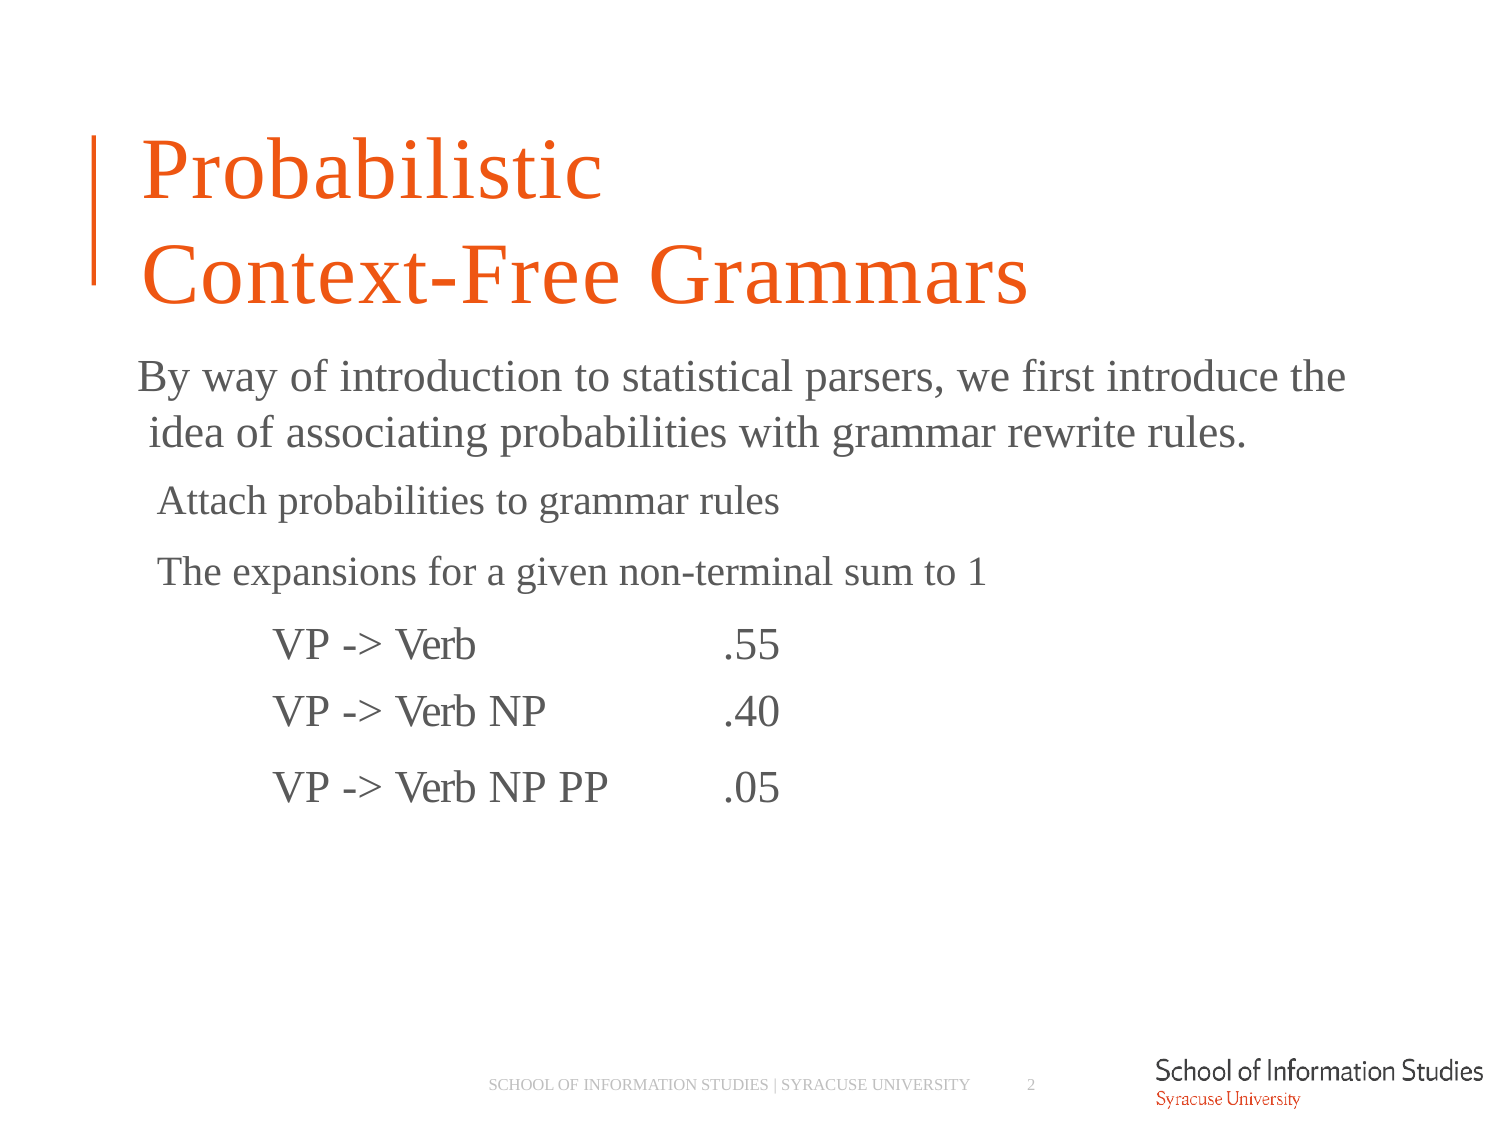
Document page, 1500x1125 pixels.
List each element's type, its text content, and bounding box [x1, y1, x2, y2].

table_cell VP -> Verb NP [267, 681, 666, 752]
footer SCHOOL OF INFORMATION STUDIES | SYRACUSE UNIVERSITY [486, 1073, 979, 1125]
table_cell VP -> Verb NP PP [267, 752, 666, 814]
slide_number 2 [1020, 1064, 1042, 1125]
table_cell .05 [666, 752, 784, 814]
text_box By way of introduction to statistical parsers, we first introduce the idea of associating probabilities with grammar rewrite rules. ­ Attach probabilities to grammar rules ­ The expansions for a given non-terminal sum to 1 [135, 343, 1353, 594]
table_cell .40 [666, 681, 784, 752]
table_header VP -> Verb [267, 620, 666, 681]
picture [1156, 1058, 1483, 1109]
title Probabilistic Context-Free Grammars [138, 109, 1038, 322]
table_header .55 [666, 620, 784, 681]
